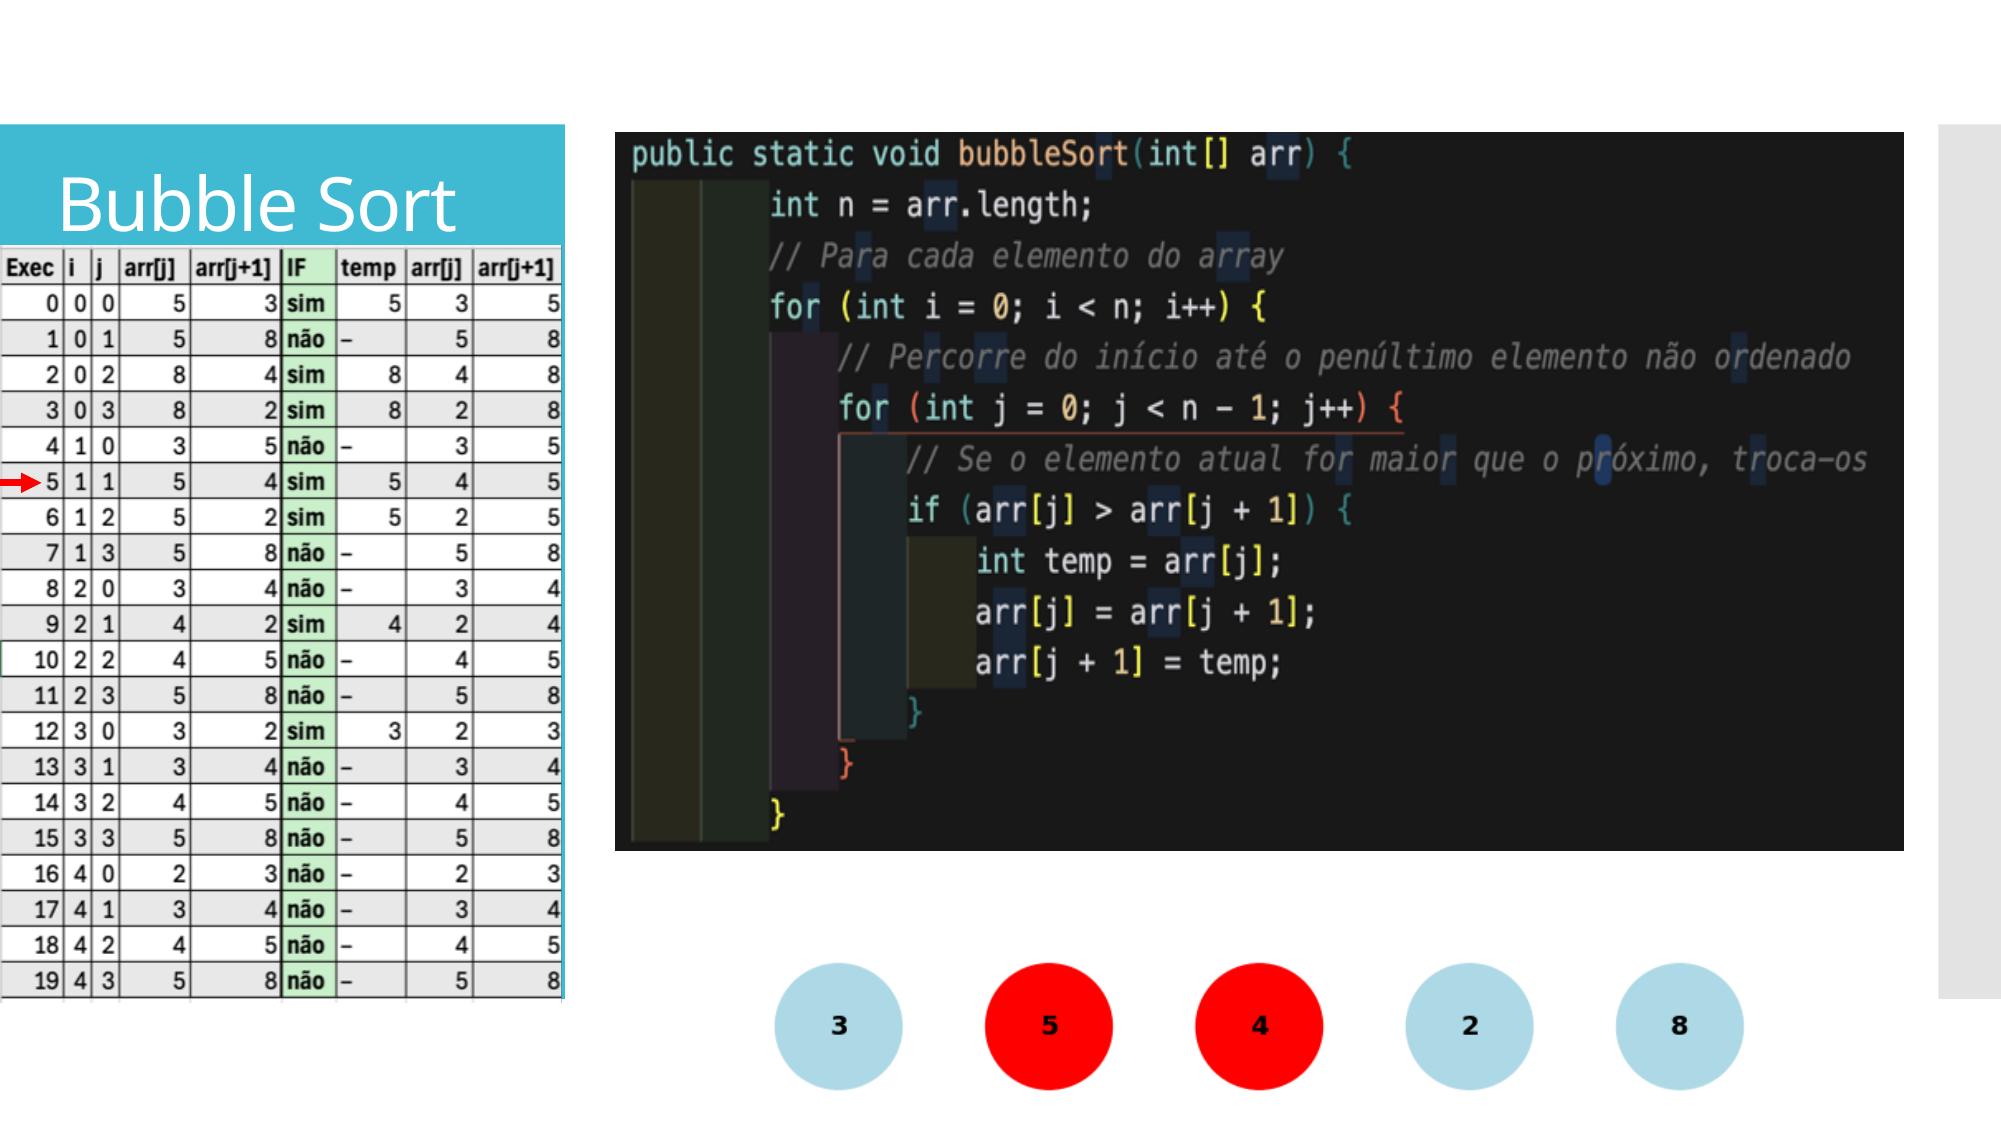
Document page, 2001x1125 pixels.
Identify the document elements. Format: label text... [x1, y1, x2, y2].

picture [615, 132, 1904, 851]
picture [0, 244, 563, 1004]
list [615, 851, 1904, 1125]
title Bubble Sort [41, 143, 525, 244]
